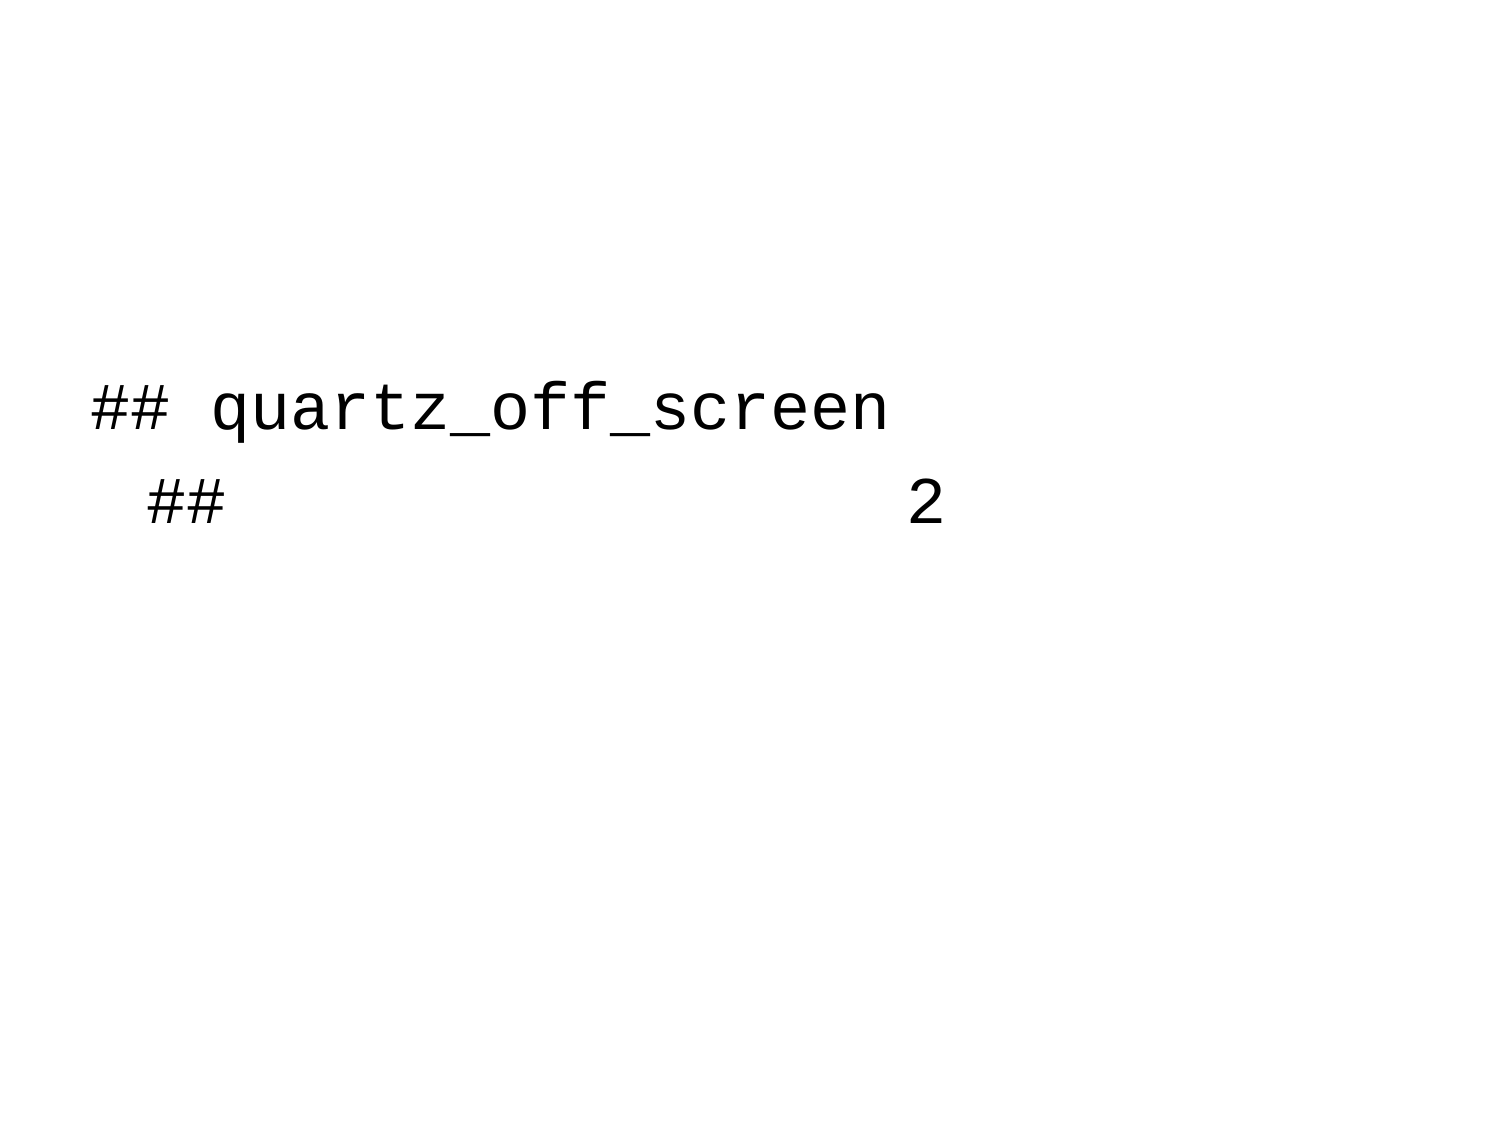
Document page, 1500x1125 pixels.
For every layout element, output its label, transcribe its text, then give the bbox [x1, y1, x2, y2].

list ## quartz_off_screen ## 2 [75, 262, 1425, 1005]
